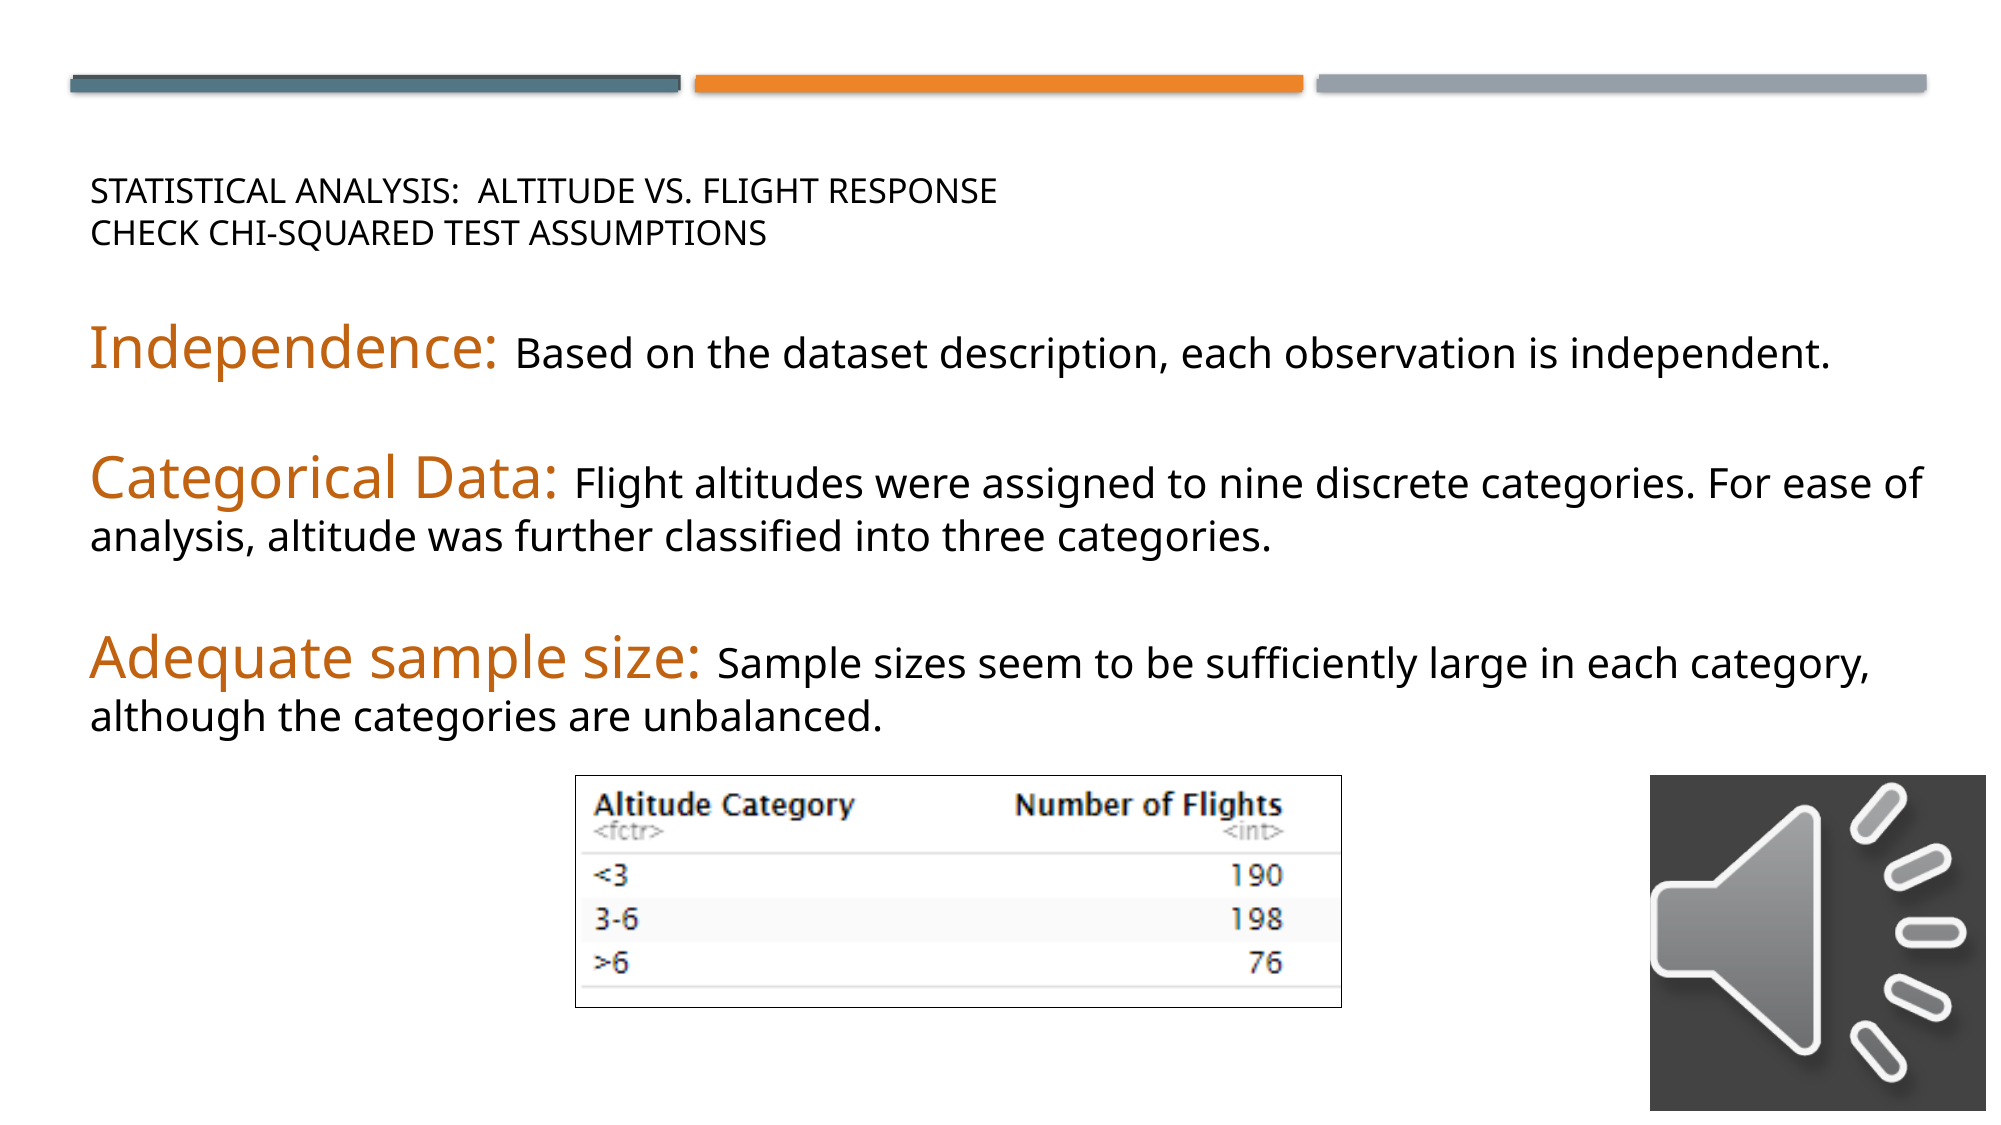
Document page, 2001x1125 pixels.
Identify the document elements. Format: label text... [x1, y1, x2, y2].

title STATISTICAL ANALYSIS: ALTITUDE vs. FLIGHT RESPONSE Check Chi-squared Test assumptions [75, 160, 1484, 260]
picture [574, 775, 1343, 1008]
picture [1648, 773, 1987, 1112]
text_box Independence: Based on the dataset description, each observation is independent. Categorical Data: Flight altitudes were assigned to nine discrete categories. For ease of analysis, altitude was further classified into three categories. Adequate sample size: Sample sizes seem to be sufficiently large in each category, although the categories are unbalanced. [75, 302, 1941, 748]
